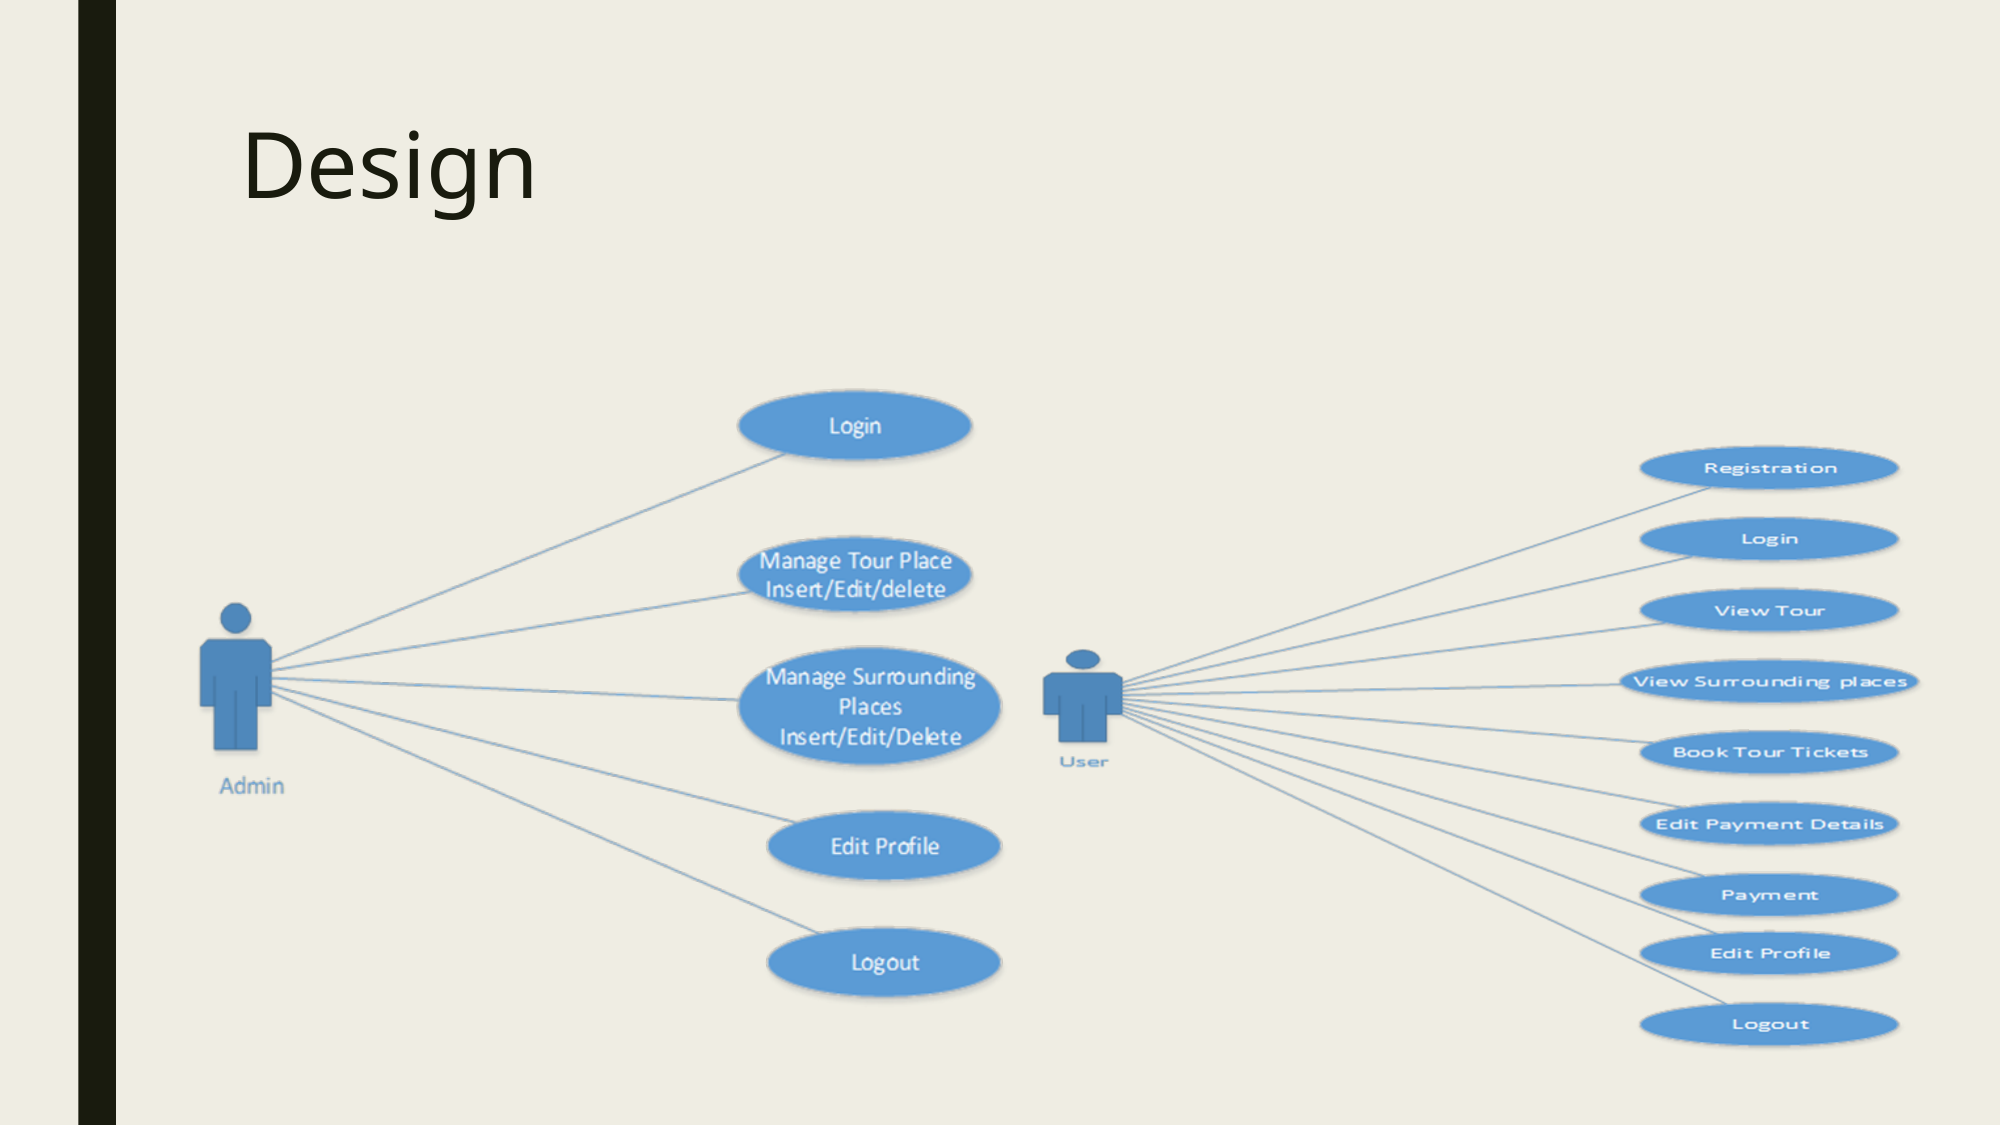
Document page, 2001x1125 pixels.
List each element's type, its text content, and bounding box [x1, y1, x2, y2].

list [56, 386, 1013, 1013]
picture [907, 443, 1931, 1056]
title Design [225, 112, 1800, 357]
